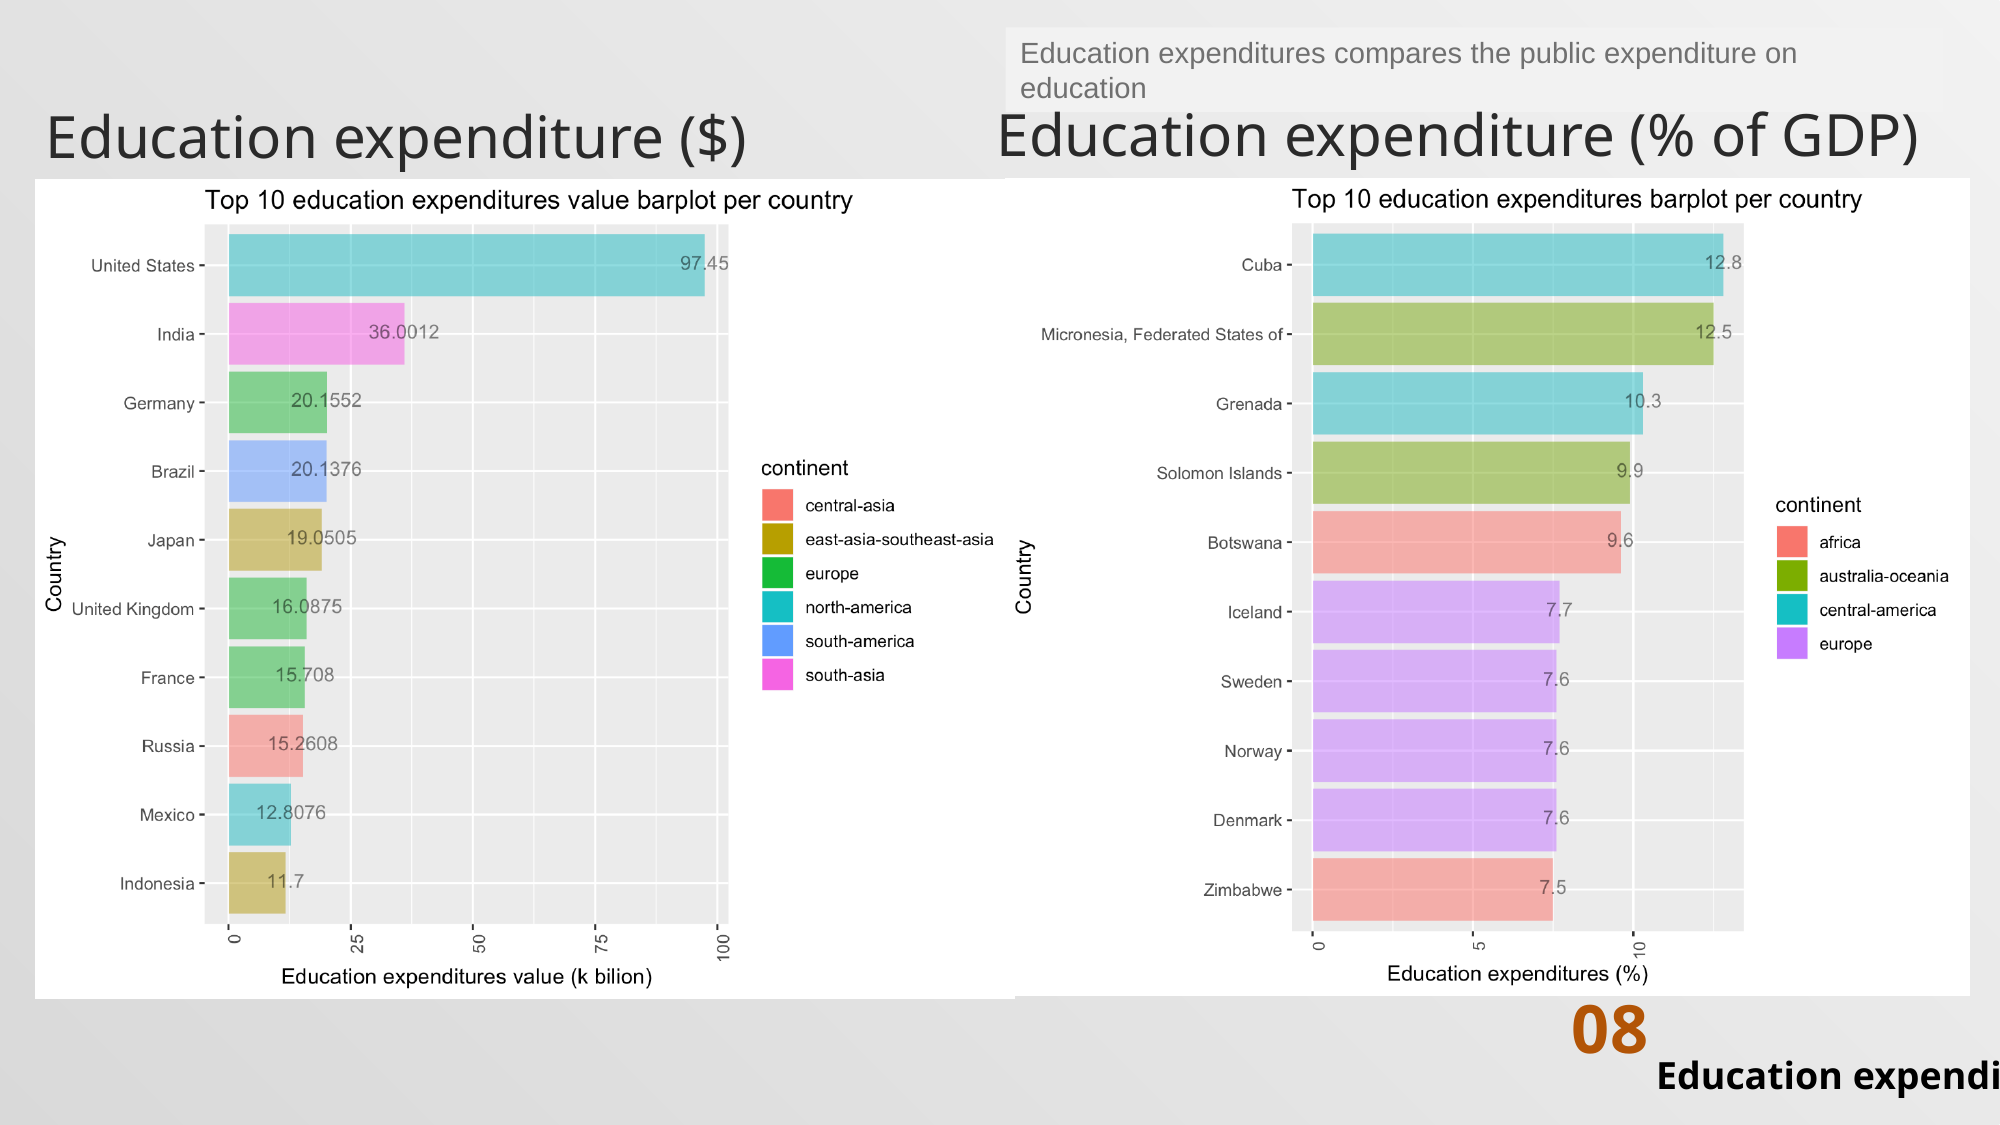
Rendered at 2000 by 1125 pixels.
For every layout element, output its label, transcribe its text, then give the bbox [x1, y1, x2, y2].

picture [35, 178, 1970, 999]
text_box Education expenditure [1641, 1044, 2000, 1105]
title Education expenditure ($) [30, 0, 1631, 179]
text_box 08 [1557, 996, 1663, 1074]
text_box Education expenditure (% of GDP) [981, 0, 2000, 177]
